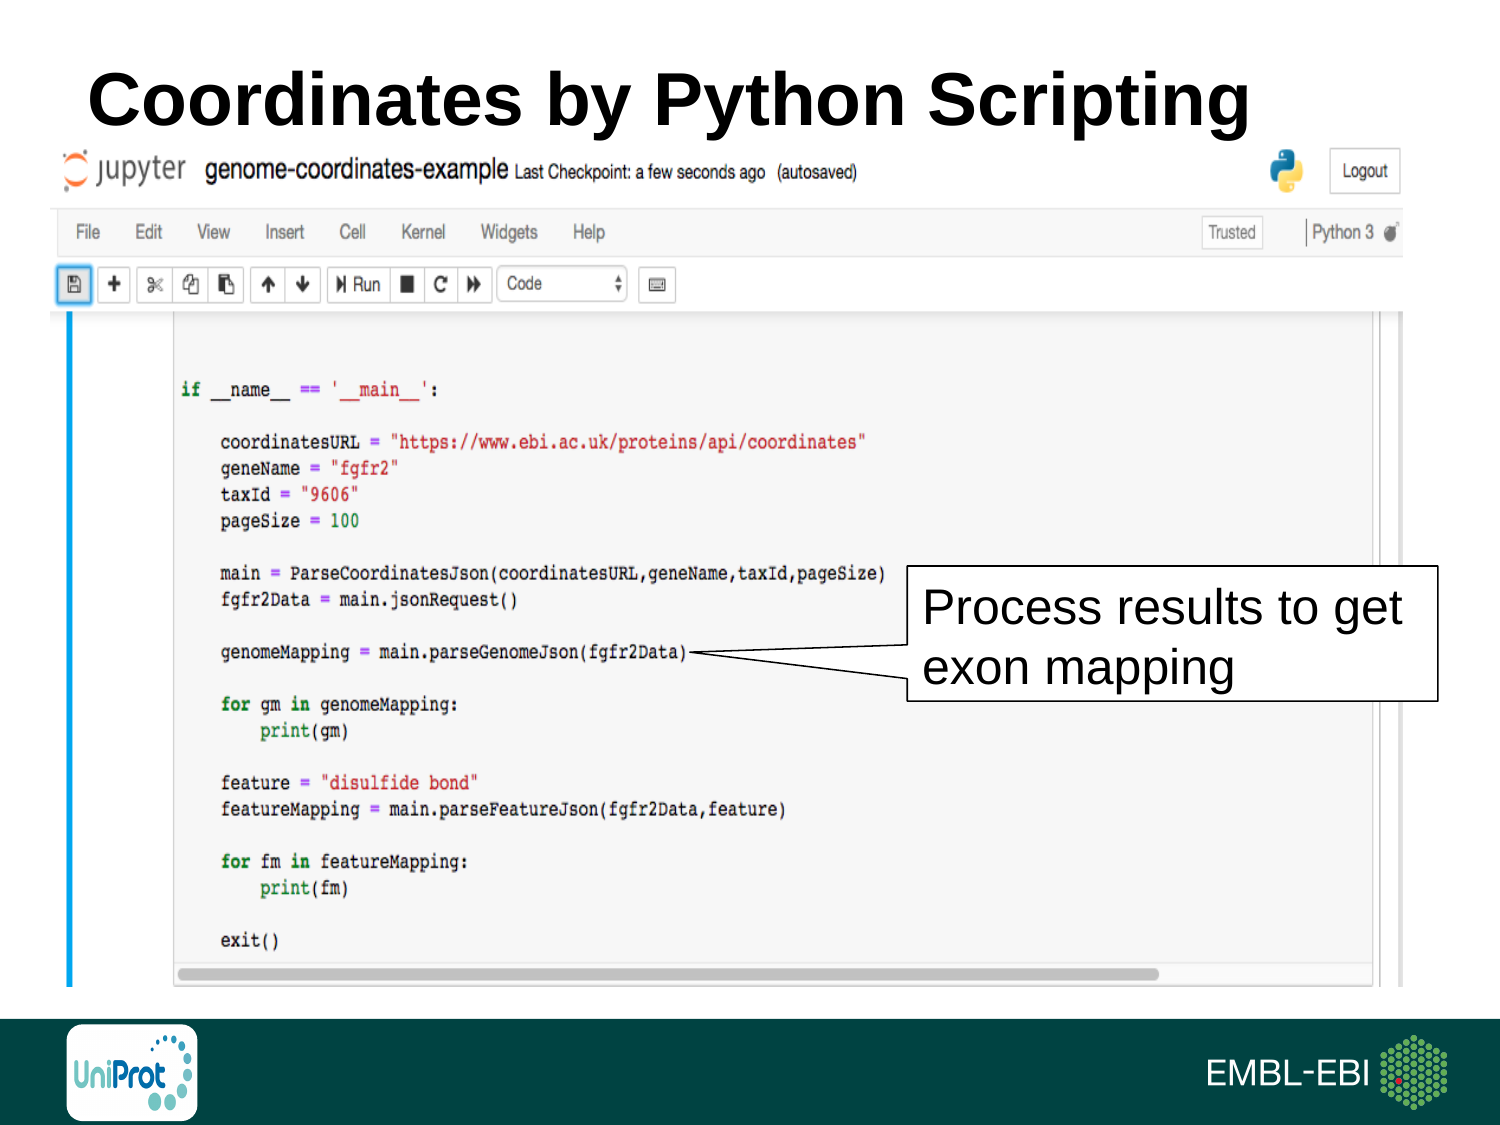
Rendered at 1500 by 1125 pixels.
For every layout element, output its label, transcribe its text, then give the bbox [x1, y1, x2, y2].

picture [1208, 1035, 1447, 1110]
title Coordinates by Python Scripting [87, 50, 1425, 175]
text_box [906, 565, 1439, 703]
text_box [66, 1024, 198, 1122]
picture [49, 145, 1403, 988]
